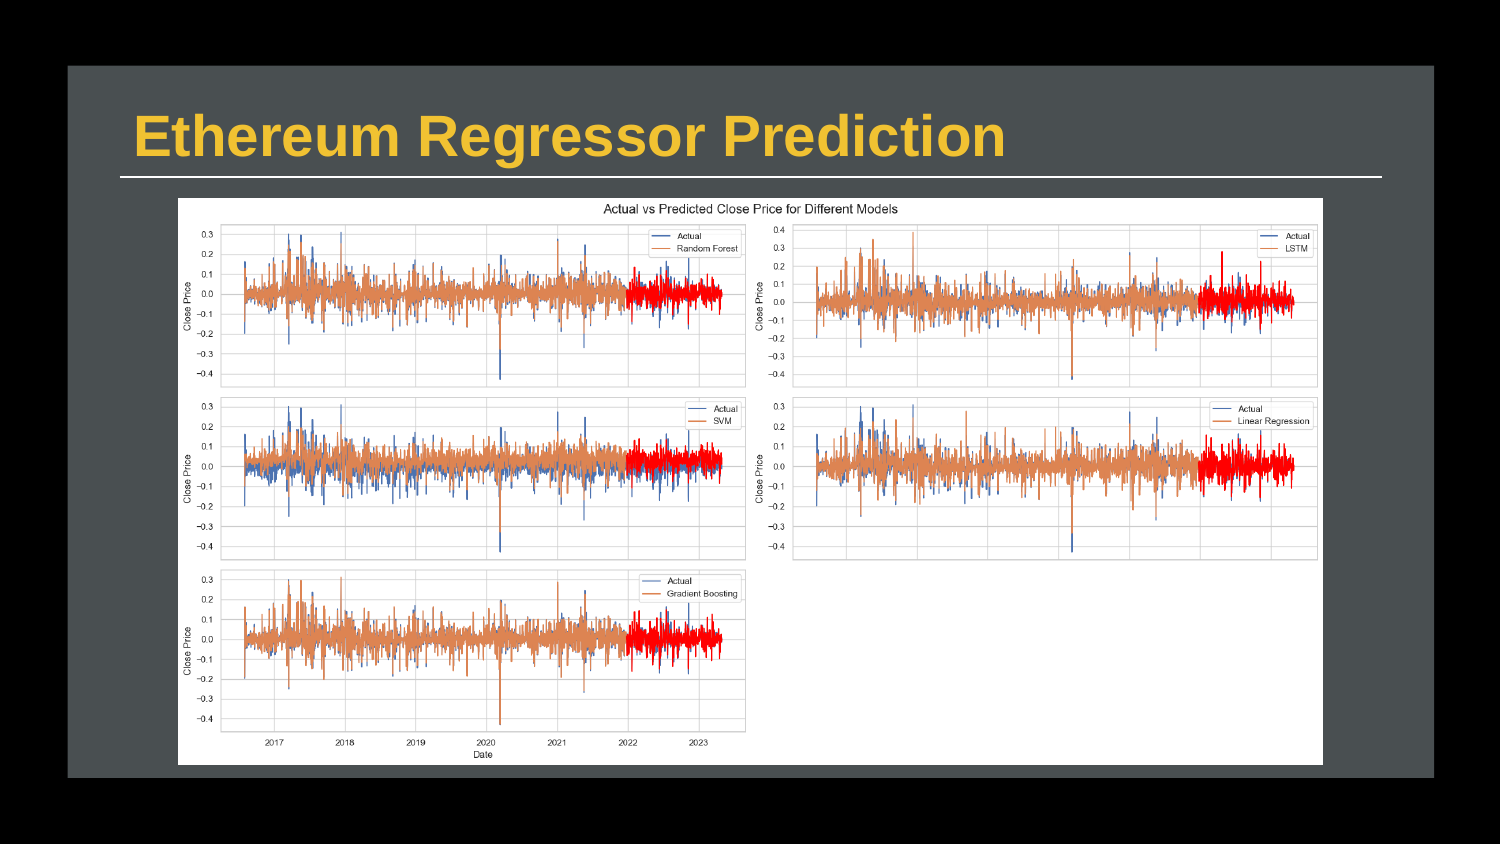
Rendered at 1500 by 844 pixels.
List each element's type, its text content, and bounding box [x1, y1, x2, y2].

title Ethereum Regressor Prediction [118, 98, 1382, 173]
picture [178, 198, 1324, 765]
